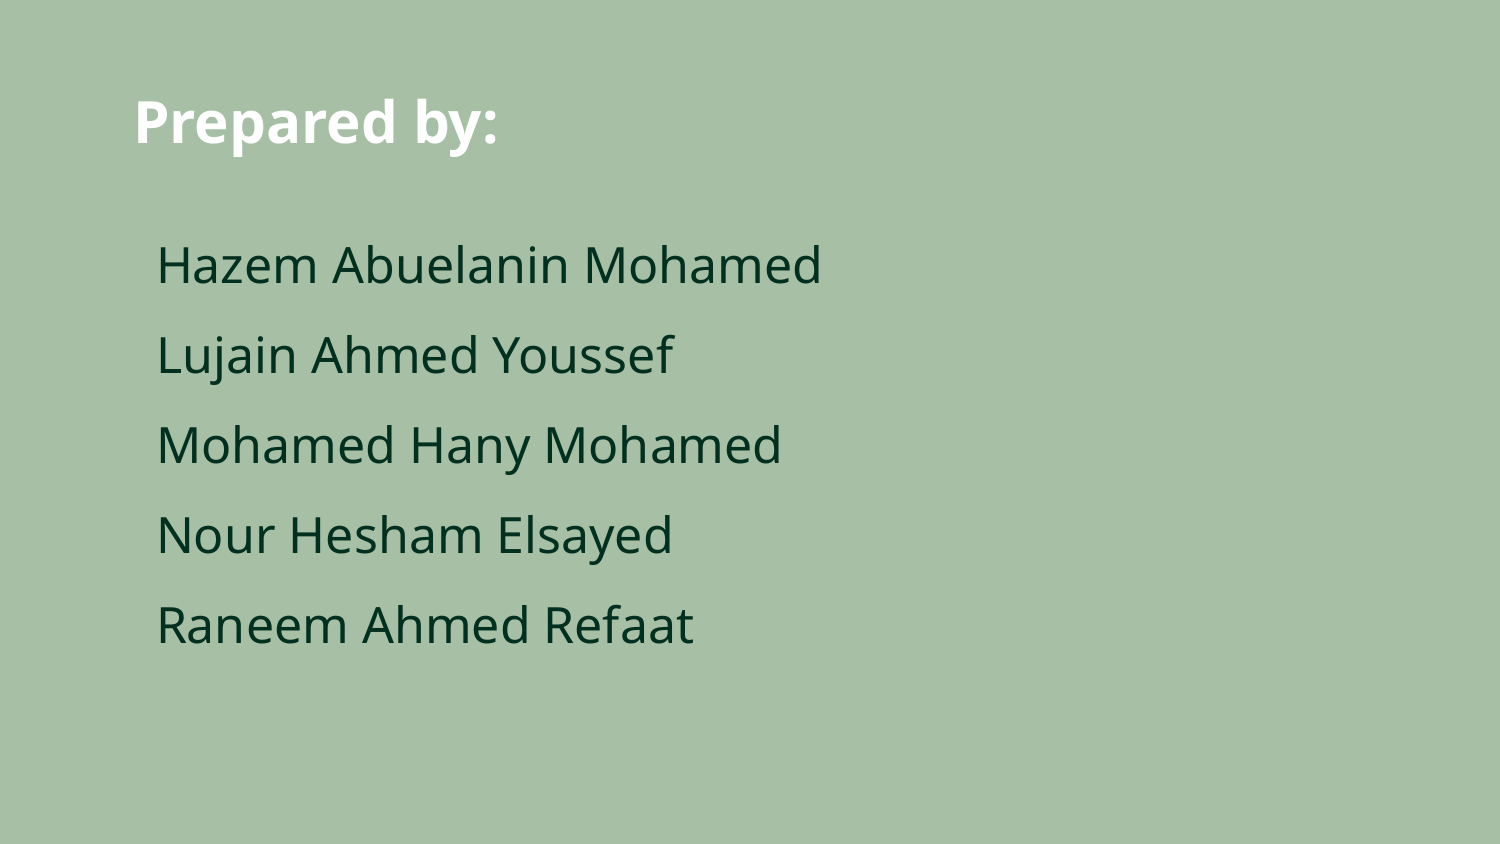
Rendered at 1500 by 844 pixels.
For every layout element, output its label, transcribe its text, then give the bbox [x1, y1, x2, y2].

title Prepared by: [118, 72, 1382, 167]
list Hazem Abuelanin Mohamed Lujain Ahmed Youssef Mohamed Hany Mohamed Nour Hesham Elsayed Raneem Ahmed Refaat [118, 189, 1382, 750]
